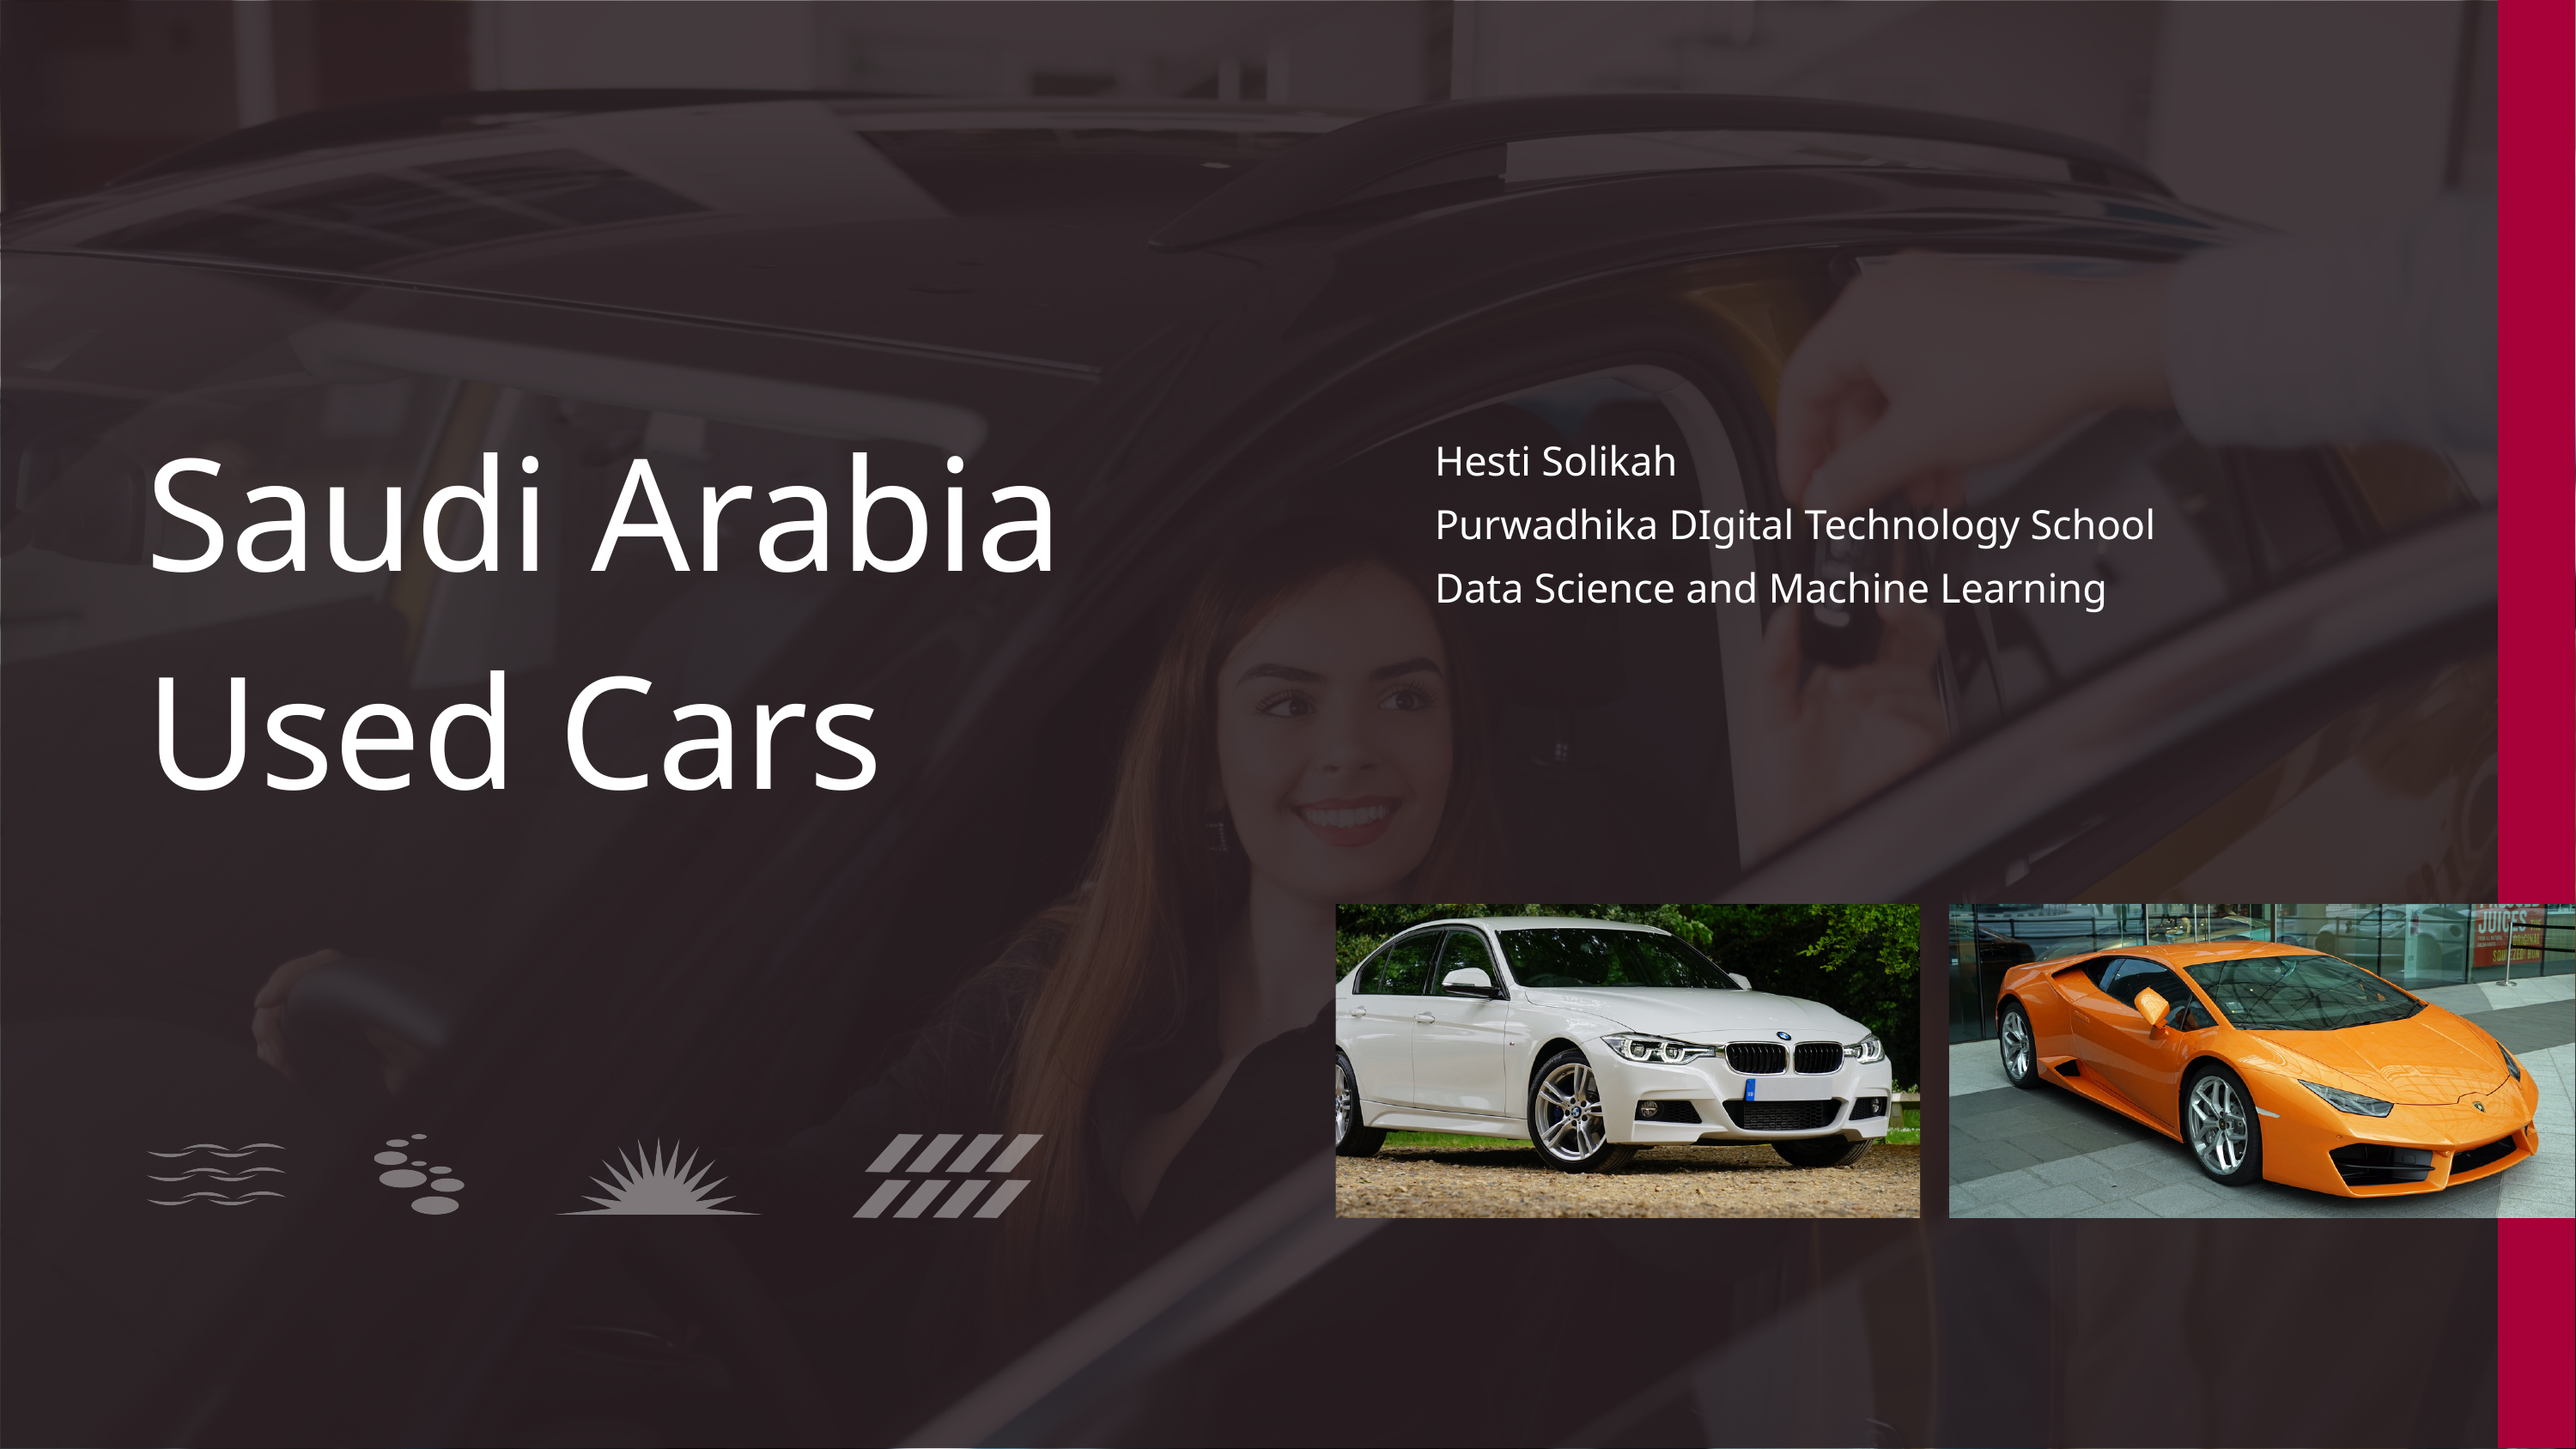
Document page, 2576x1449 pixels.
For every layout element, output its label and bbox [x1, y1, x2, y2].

text_box [145, 1134, 1044, 1219]
text_box [2497, 0, 2576, 1449]
text_box [0, 0, 2495, 1449]
